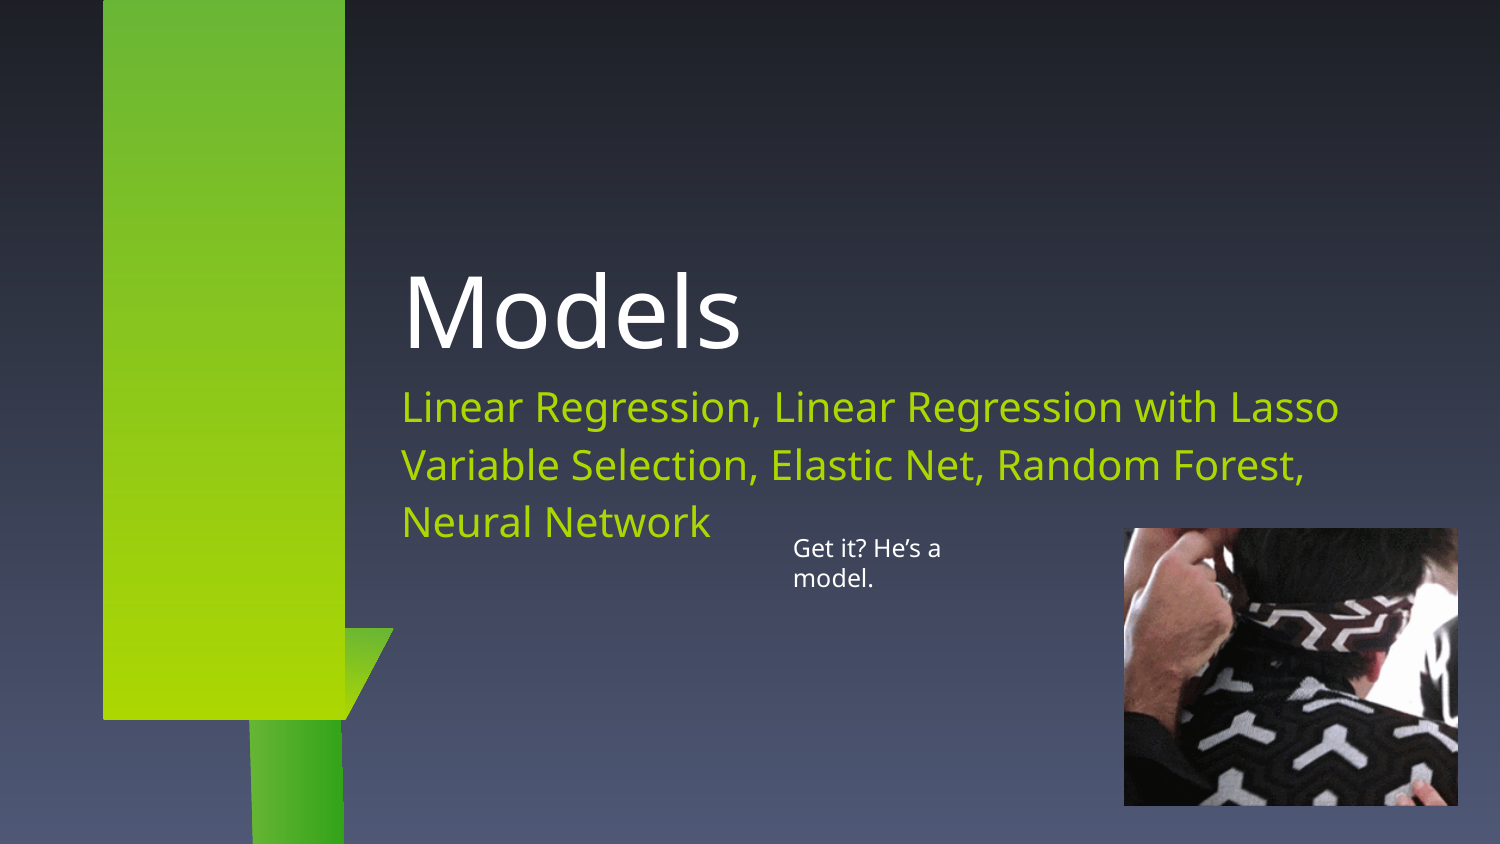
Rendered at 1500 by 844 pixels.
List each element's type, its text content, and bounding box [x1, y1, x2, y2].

picture [1123, 528, 1458, 807]
subtitle Linear Regression, Linear Regression with Lasso Variable Selection, Elastic Net, Random Forest, Neural Network [401, 373, 1342, 535]
text_box Get it? He’s a model. [777, 517, 1022, 579]
title Models [401, 259, 1342, 370]
